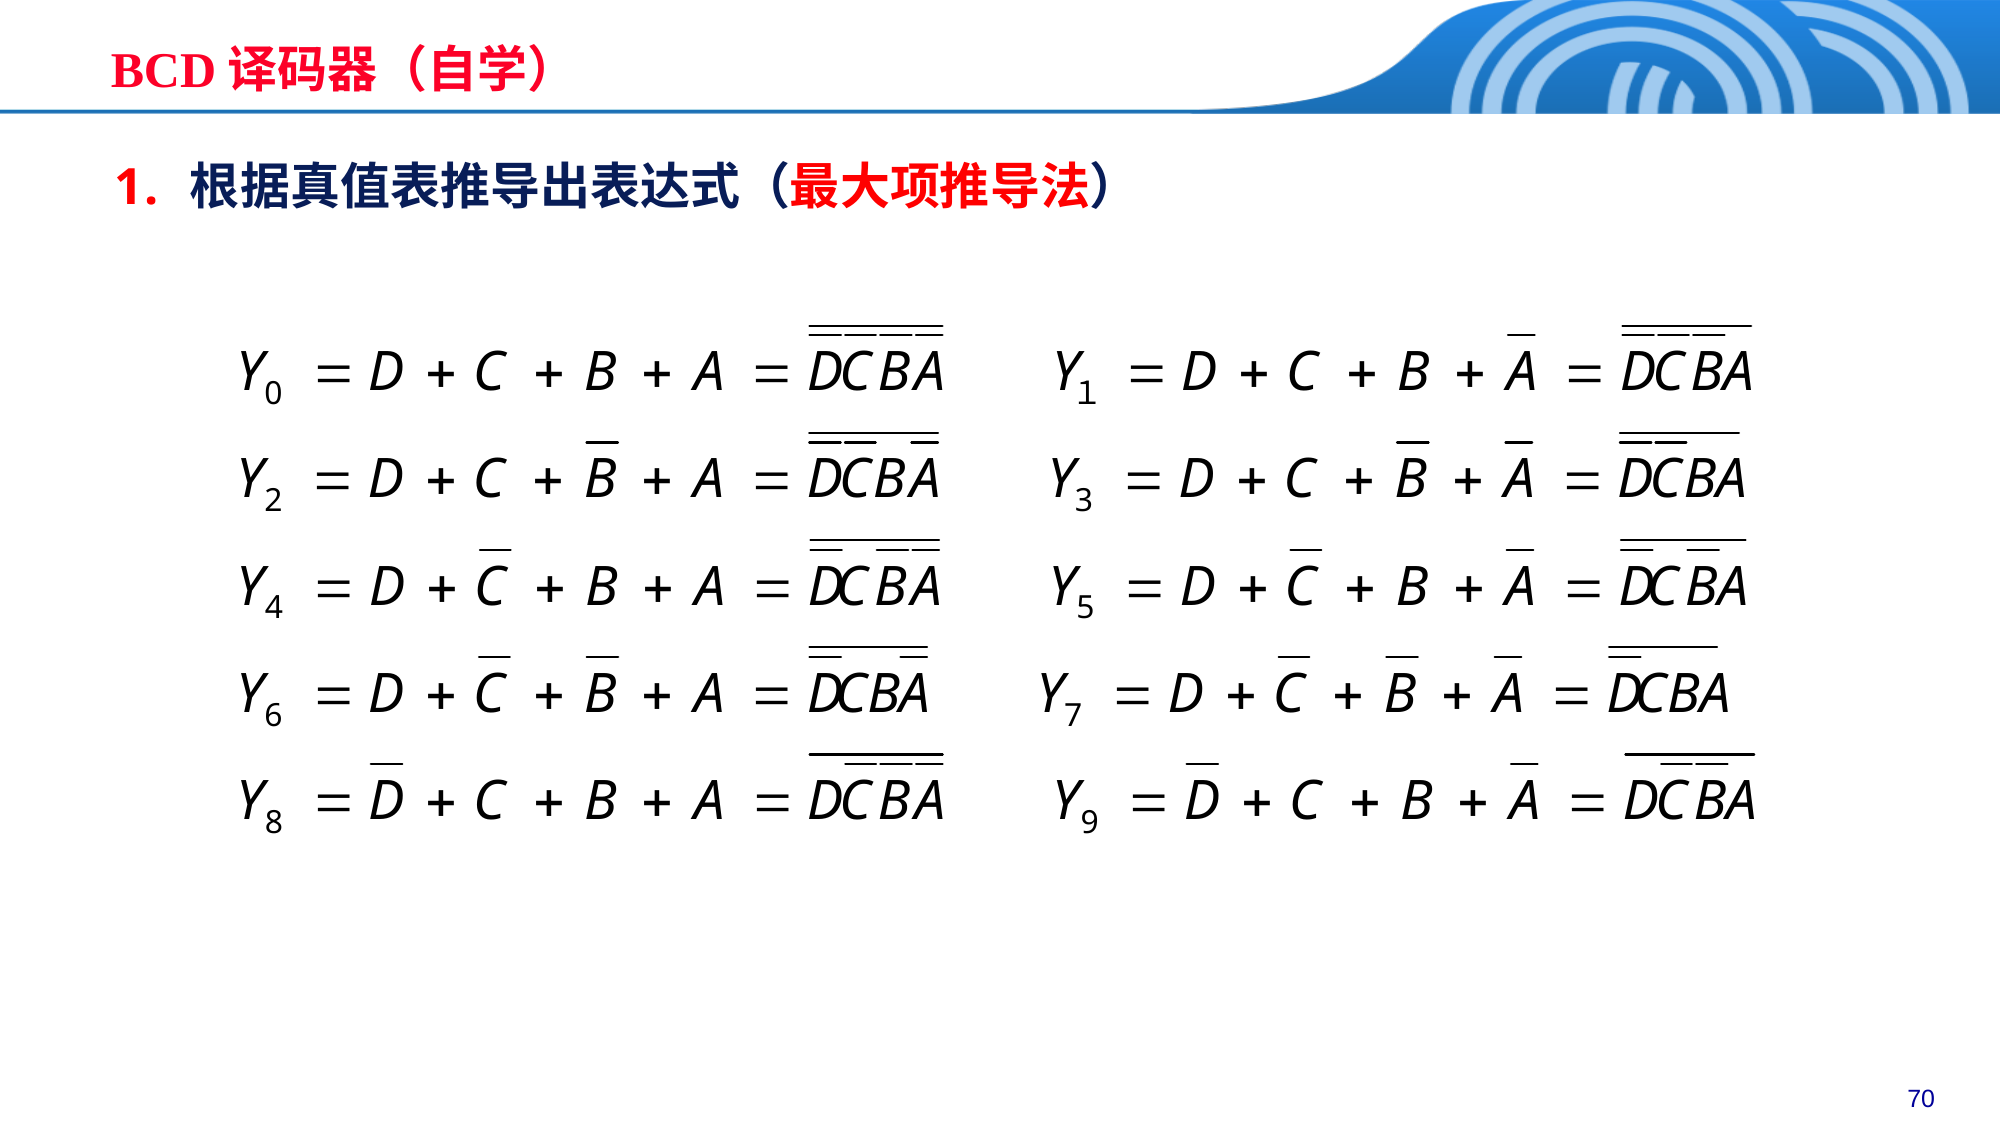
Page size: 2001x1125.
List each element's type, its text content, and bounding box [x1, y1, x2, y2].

title BCD译码器（自学） [99, 40, 1413, 103]
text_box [234, 314, 1765, 847]
picture [0, 0, 2000, 114]
text_box 根据真值表推导出表达式（最大项推导法） [100, 147, 1442, 223]
